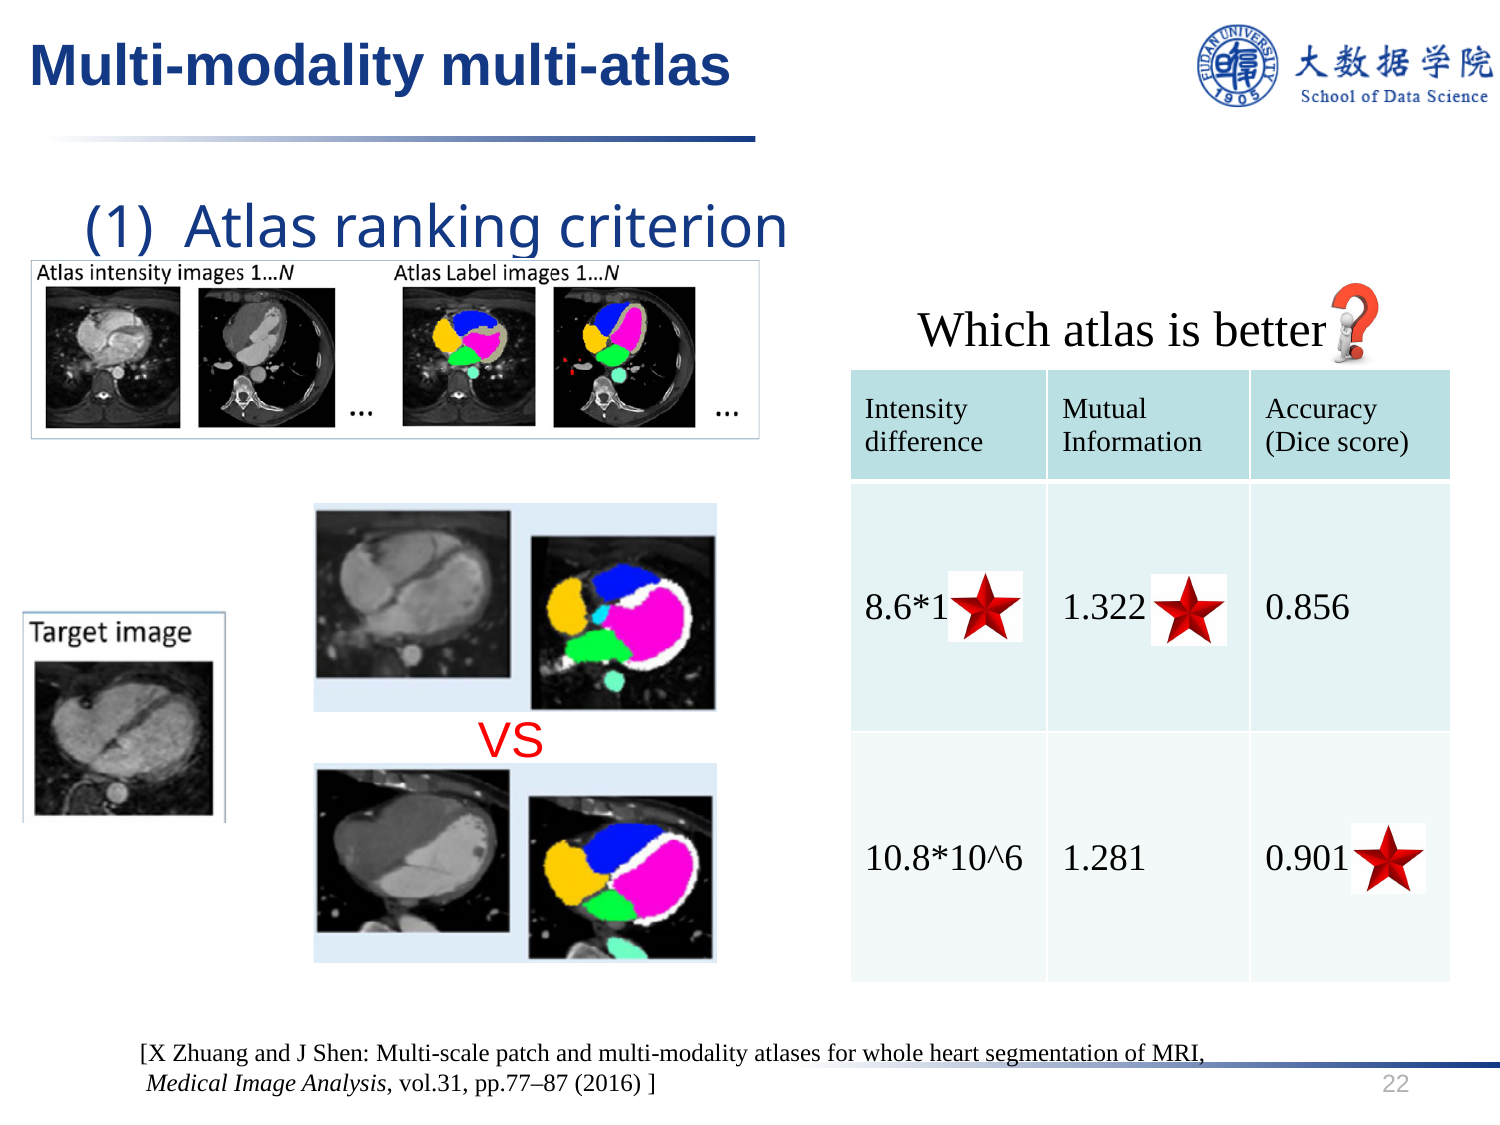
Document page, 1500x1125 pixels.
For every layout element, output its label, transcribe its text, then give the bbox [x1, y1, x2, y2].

text_box [X Zhuang and J Shen: Multi-scale patch and multi-modality atlases for whole heart segmentation of MRI, Medical Image Analysis, vol.31, pp.77–87 (2016) ] [124, 1029, 1250, 1104]
list (1) Atlas ranking criterion [70, 174, 1421, 1039]
table_header Mutual Information [1048, 375, 1249, 479]
table_header Intensity difference [851, 370, 1046, 479]
picture [29, 258, 760, 440]
table_cell 10.8*10^6 [851, 733, 1046, 982]
table_cell 0.856 [1251, 484, 1450, 731]
table_cell 0.901 [1251, 733, 1450, 982]
slide_number 22 [1250, 1062, 1425, 1103]
picture [1350, 823, 1426, 895]
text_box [313, 503, 718, 963]
picture [948, 570, 1023, 643]
picture [1151, 574, 1227, 646]
picture [19, 606, 229, 824]
table_cell 8.6*10^6 [851, 484, 1046, 731]
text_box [900, 278, 1382, 368]
table_header Accuracy (Dice score) [1251, 370, 1450, 479]
table_cell 1.322 [1048, 484, 1249, 731]
table_cell 1.281 [1048, 733, 1249, 982]
title Multi-modality multi-atlas [0, 0, 1500, 125]
